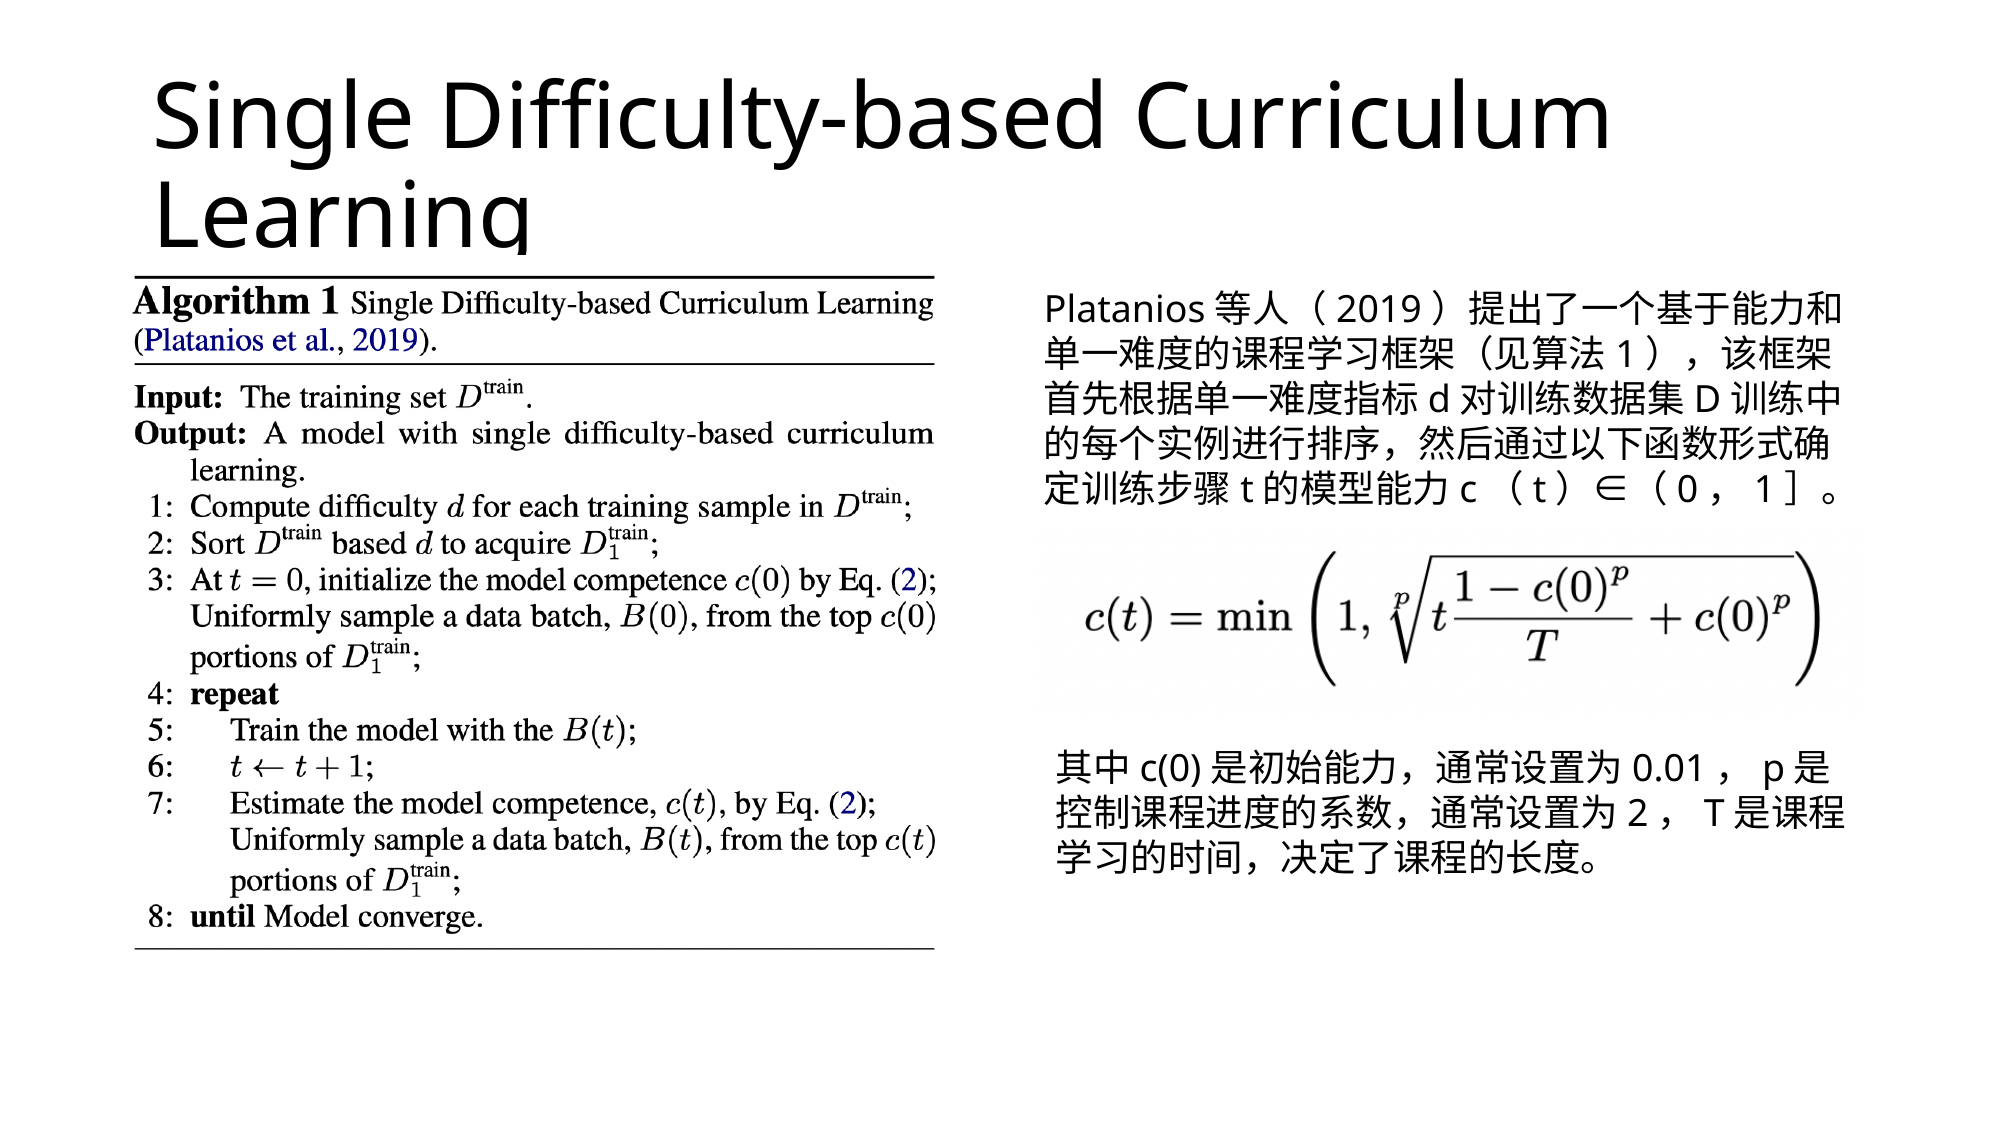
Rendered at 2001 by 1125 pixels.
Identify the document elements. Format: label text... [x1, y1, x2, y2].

text_box 其中c(0)是初始能力，通常设置为0.01，p是控制课程进度的系数，通常设置为2，T是课程学习的时间，决定了课程的长度。 [1040, 737, 1863, 887]
picture [1034, 529, 1868, 718]
title Single Difficulty-based Curriculum Learning [137, 59, 1863, 278]
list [112, 255, 960, 970]
text_box Platanios等人（2019）提出了一个基于能力和单一难度的课程学习框架（见算法1），该框架首先根据单一难度指标d对训练数据集D训练中的每个实例进行排序，然后通过以下函数形式确定训练步骤t的模型能力c（t）∈（0，1］。 [1029, 277, 1863, 517]
